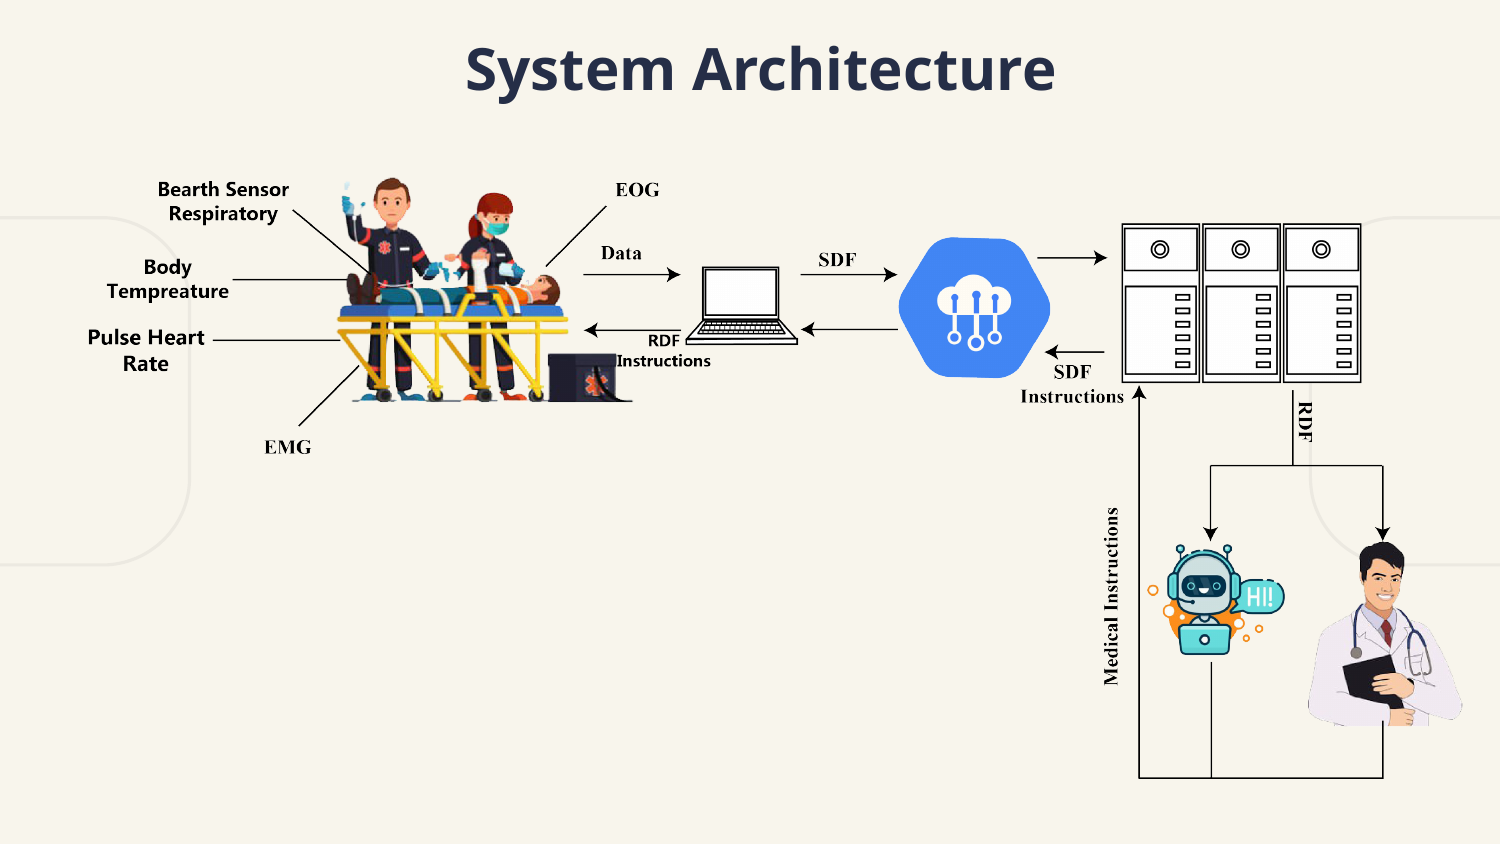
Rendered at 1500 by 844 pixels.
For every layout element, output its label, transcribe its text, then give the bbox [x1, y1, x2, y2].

title System Architecture [129, 19, 1394, 114]
picture [58, 142, 1500, 779]
